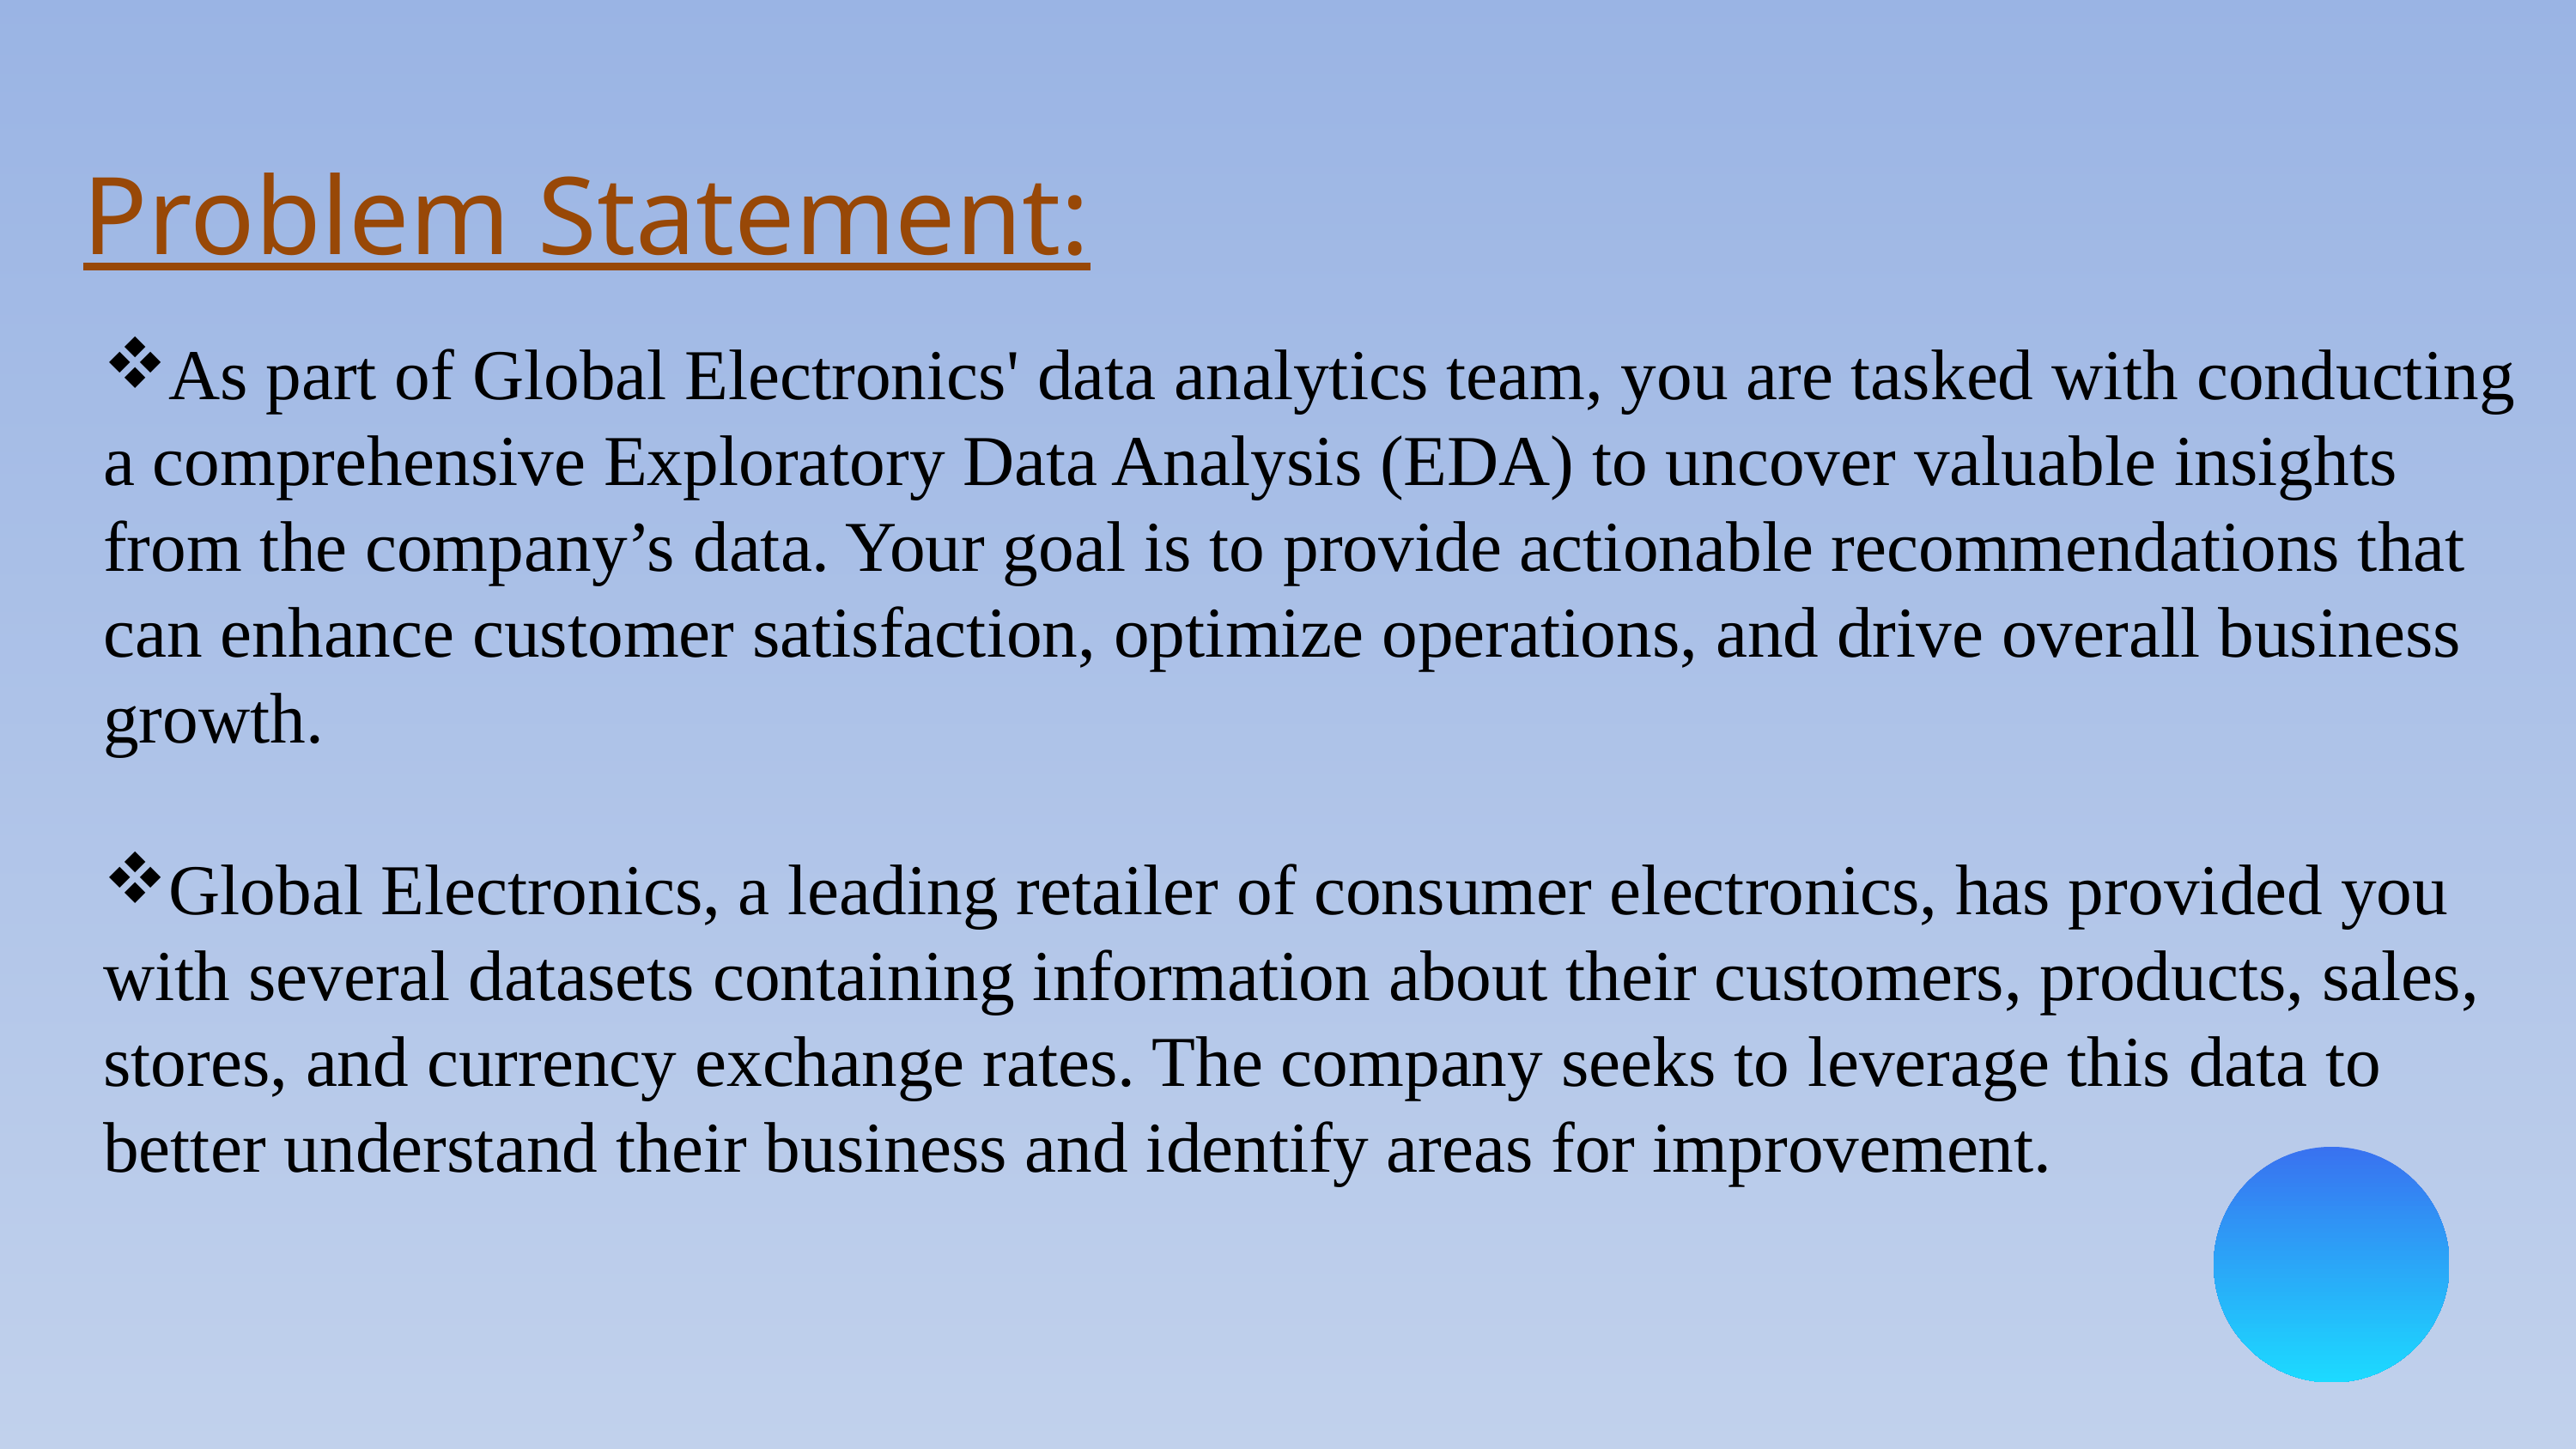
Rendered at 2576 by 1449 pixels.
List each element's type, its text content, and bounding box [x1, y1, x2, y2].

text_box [2213, 1146, 2450, 1383]
text_box As part of Global Electronics' data analytics team, you are tasked with conducting a comprehensive Exploratory Data Analysis (EDA) to uncover valuable insights from the company’s data. Your goal is to provide actionable recommendations that can enhance customer satisfaction, optimize operations, and drive overall business growth. Global Electronics, a leading retailer of consumer electronics, has provided you with several datasets containing information about their customers, products, sales, stores, and currency exchange rates. The company seeks to leverage this data to better understand their business and identify areas for improvement. [90, 321, 2546, 1193]
text_box Problem Statement: [70, 140, 2073, 282]
